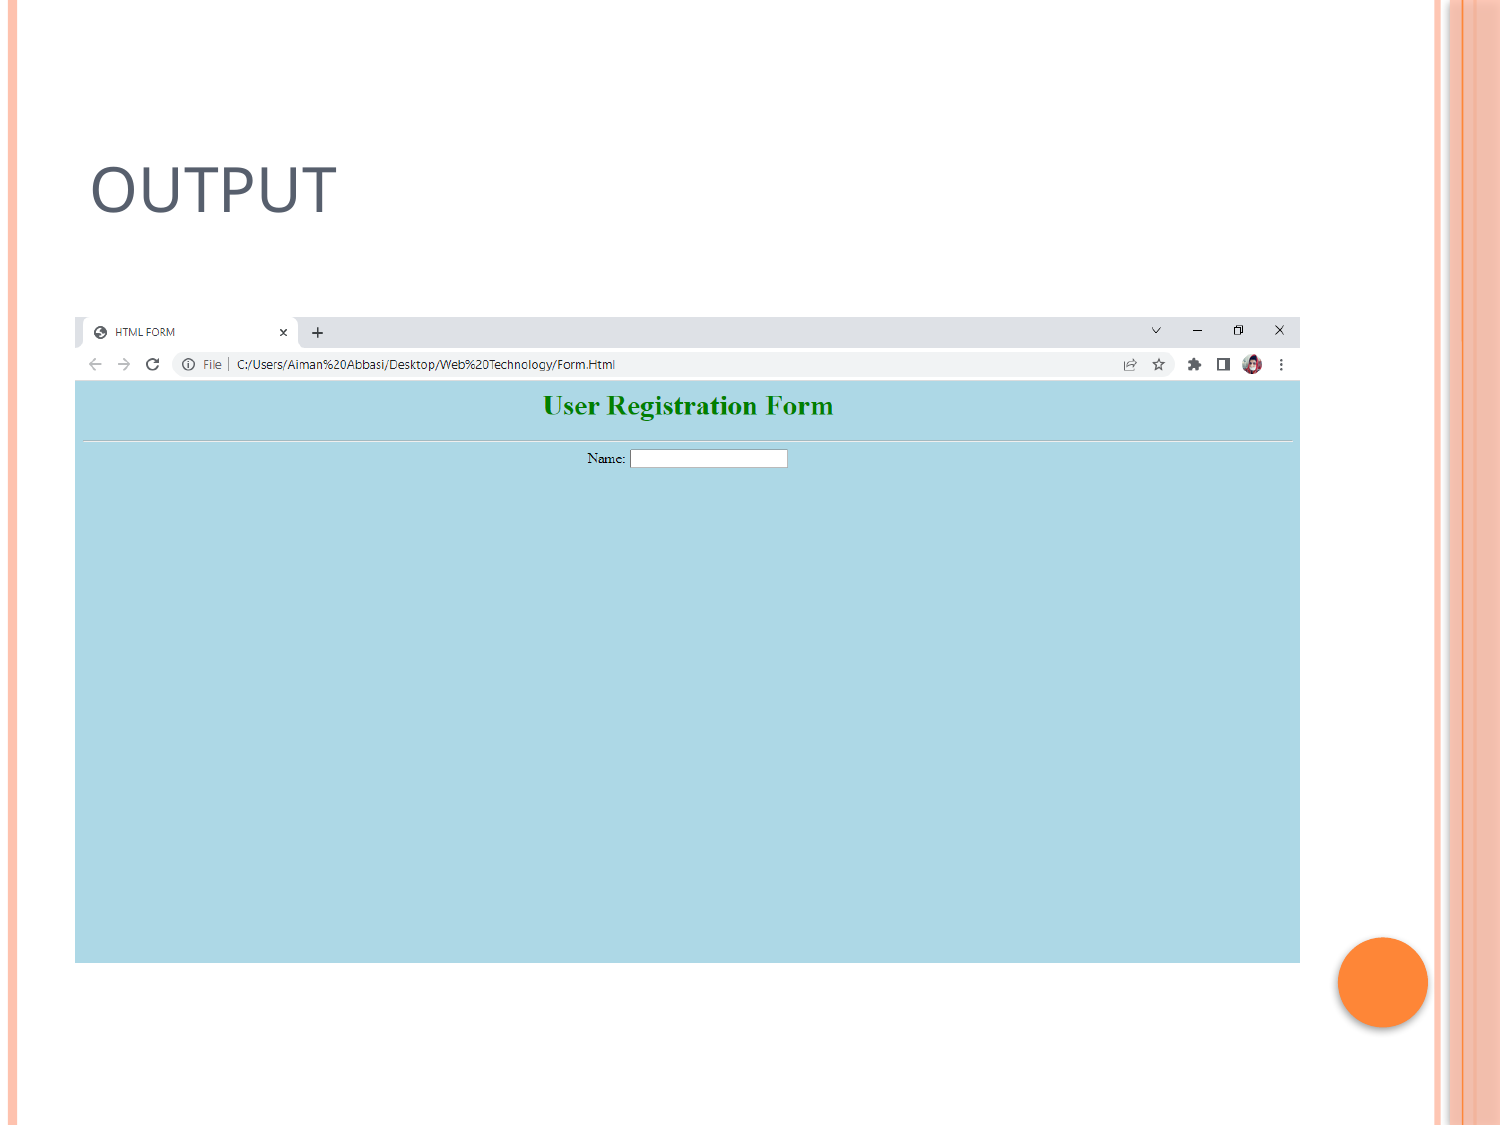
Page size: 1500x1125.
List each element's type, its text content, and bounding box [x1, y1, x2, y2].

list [74, 317, 1301, 963]
title Output [75, 45, 1300, 233]
